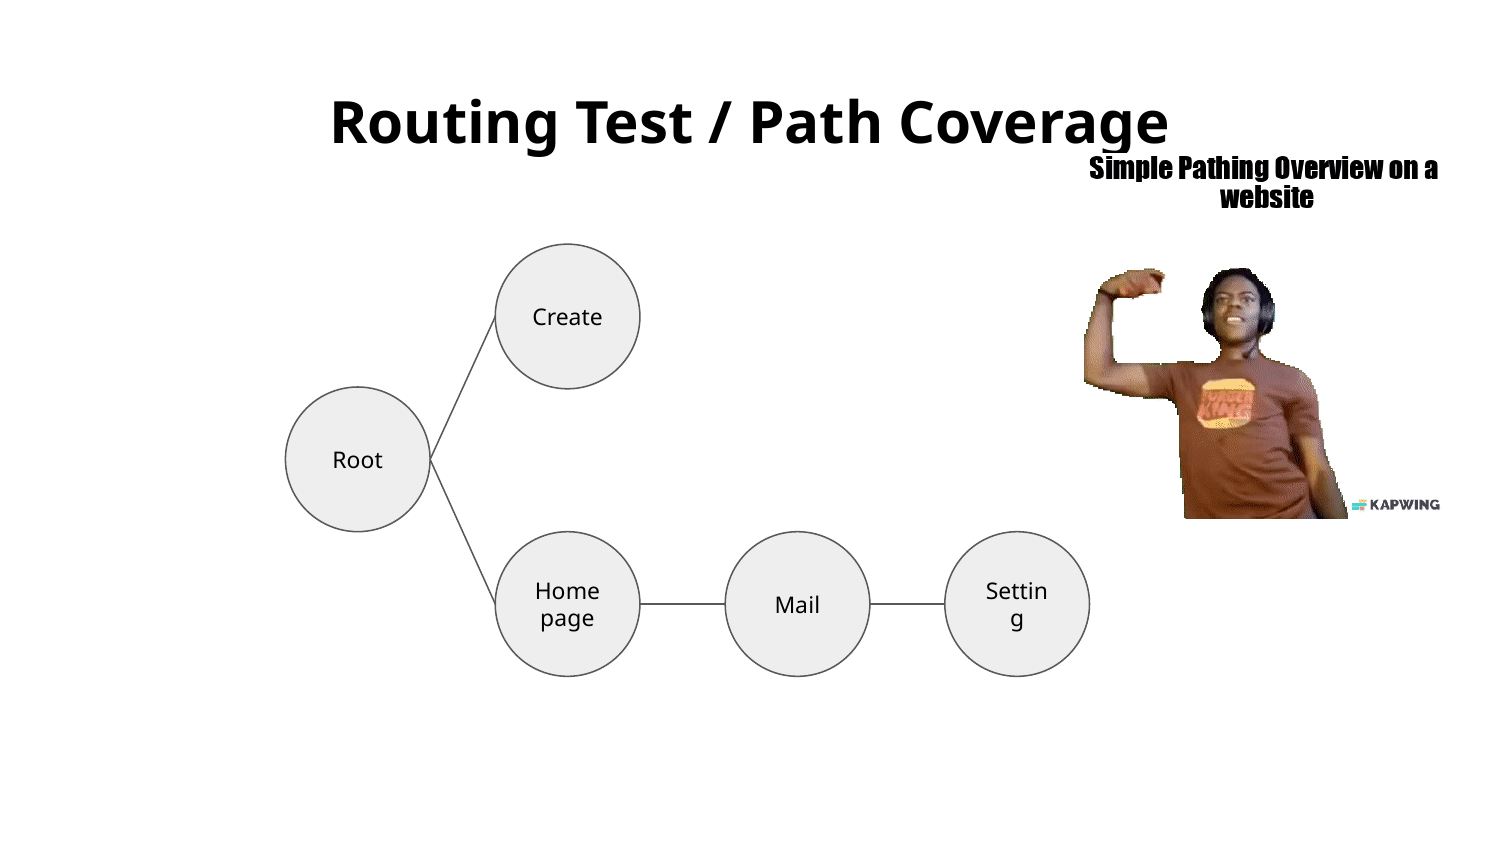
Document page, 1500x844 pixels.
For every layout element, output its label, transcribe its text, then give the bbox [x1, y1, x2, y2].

picture [1084, 153, 1450, 519]
text_box Root [285, 386, 424, 532]
text_box Create [495, 244, 640, 389]
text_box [429, 466, 496, 605]
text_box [429, 316, 496, 460]
title Routing Test / Path Coverage [51, 72, 1449, 167]
text_box Setting [944, 531, 1090, 677]
text_box Homepage [495, 531, 640, 677]
text_box Mail [725, 531, 870, 677]
